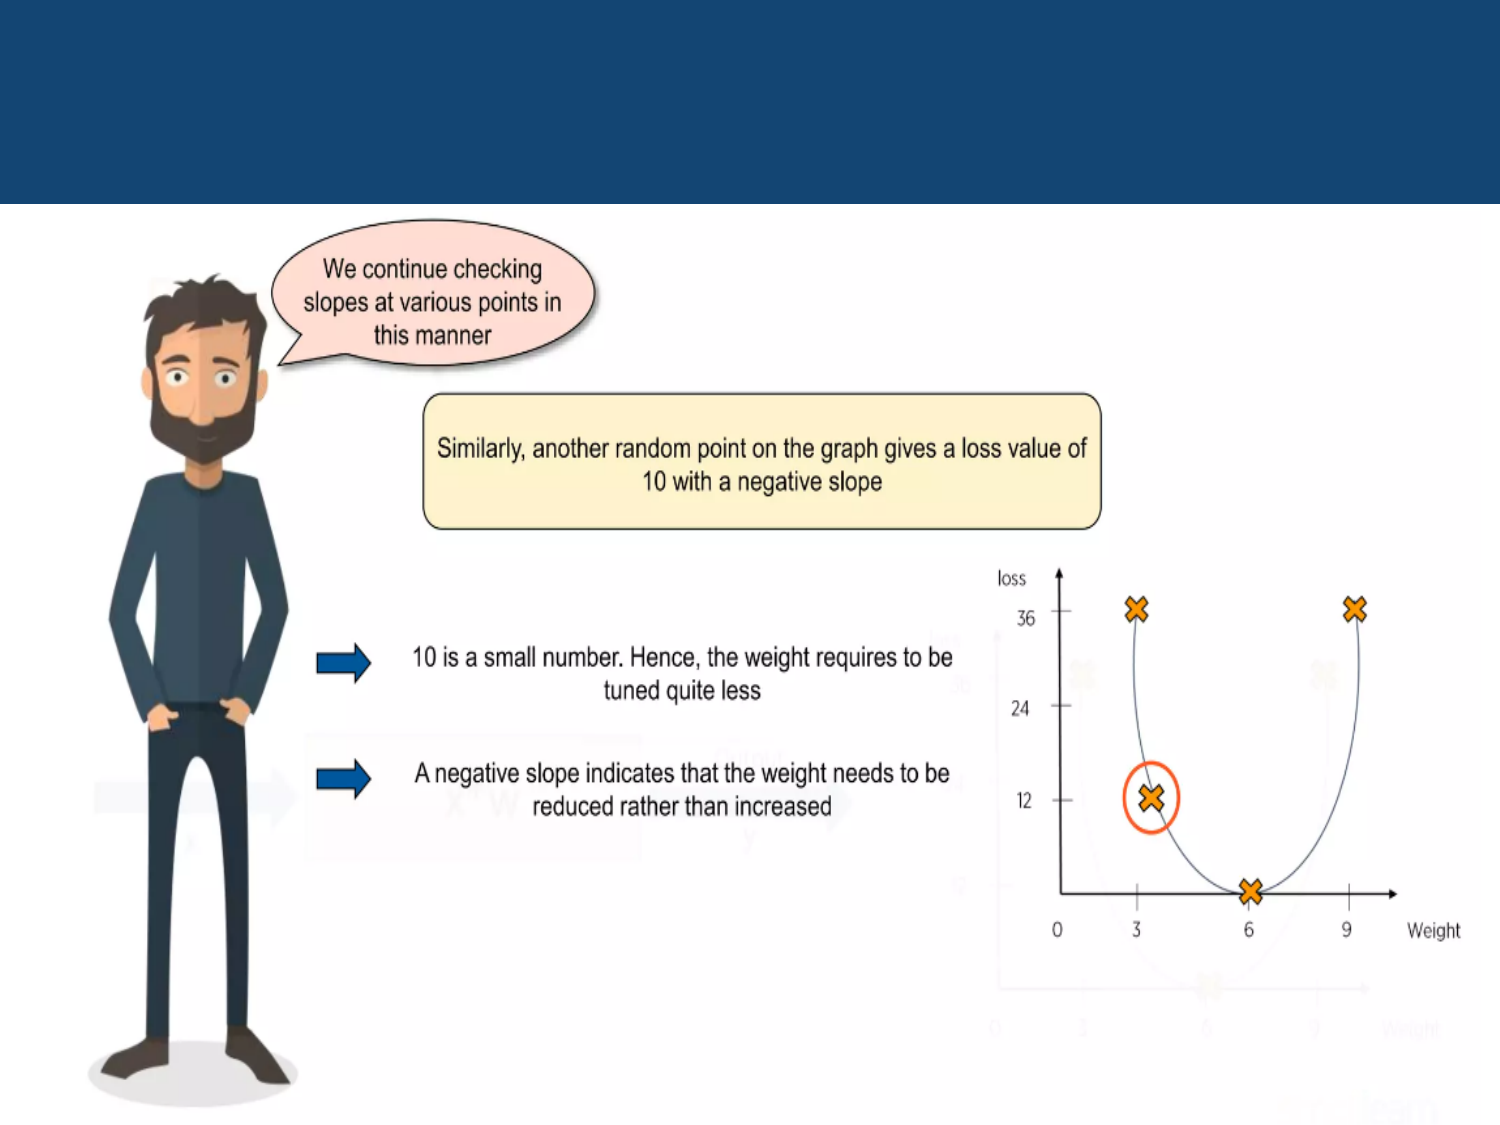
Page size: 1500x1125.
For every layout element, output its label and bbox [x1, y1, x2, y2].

picture [0, 203, 1500, 1125]
